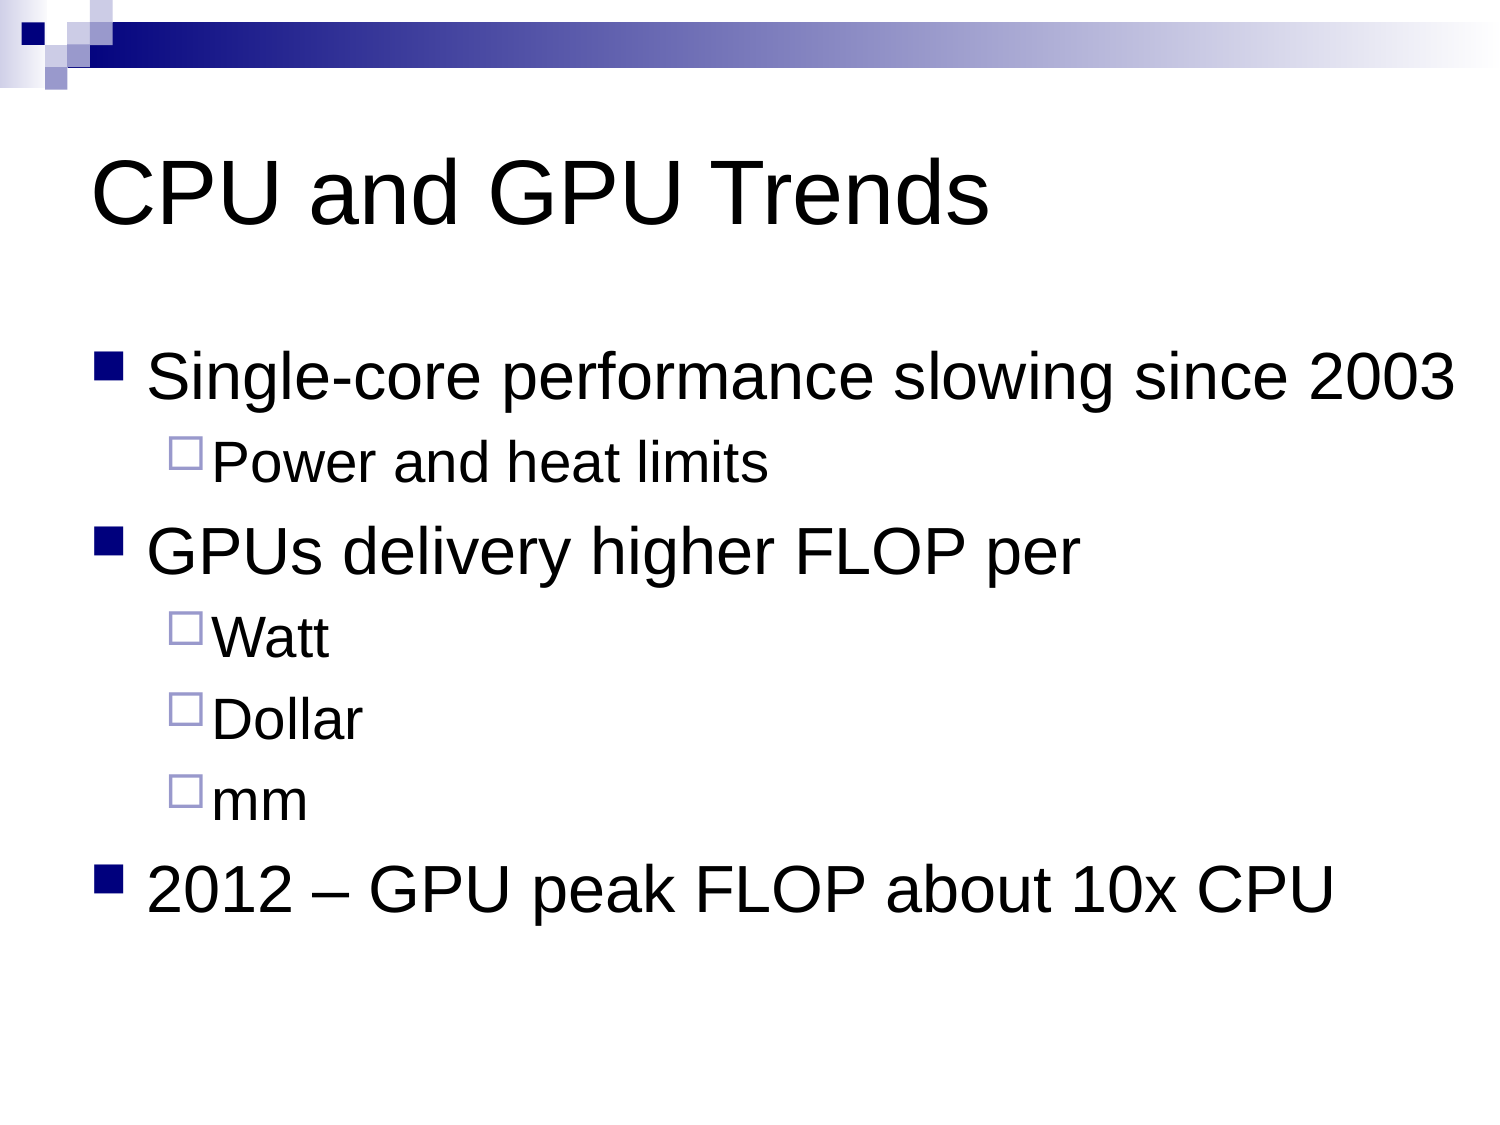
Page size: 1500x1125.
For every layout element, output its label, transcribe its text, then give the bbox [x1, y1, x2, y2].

title CPU and GPU Trends [75, 75, 1425, 300]
list Single-core performance slowing since 2003 Power and heat limits GPUs delivery higher FLOP per Watt Dollar mm 2012 – GPU peak FLOP about 10x CPU [75, 324, 1500, 963]
